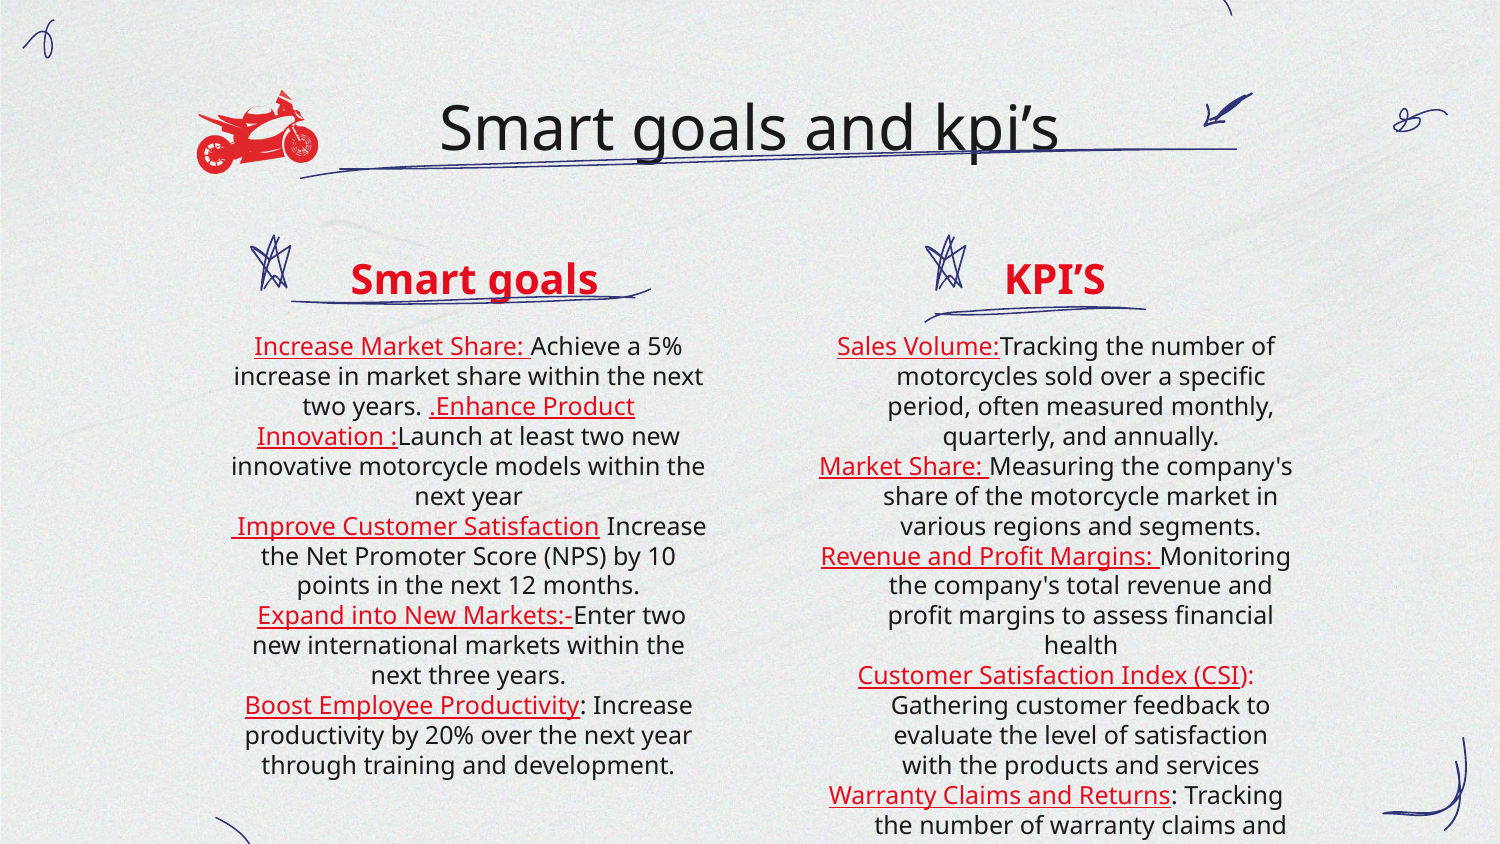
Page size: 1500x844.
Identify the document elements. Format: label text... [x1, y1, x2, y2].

subtitle Smart goals [200, 246, 735, 318]
subtitle Sales Volume:Tracking the number of motorcycles sold over a specific period, often measured monthly, quarterly, and annually. Market Share: Measuring the company's share of the motorcycle market in various regions and segments. Revenue and Profit Margins: Monitoring the company's total revenue and profit margins to assess financial health Customer Satisfaction Index (CSI): Gathering customer feedback to evaluate the level of satisfaction with the products and services Warranty Claims and Returns: Tracking the number of warranty claims and product returns as an indicator of product quality. [776, 315, 1312, 756]
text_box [924, 234, 967, 292]
title Smart goals and kpi’s [118, 72, 1382, 167]
subtitle KPI’S [774, 246, 1310, 318]
text_box [924, 306, 1146, 323]
picture [0, 0, 1500, 844]
text_box [291, 288, 651, 305]
subtitle Increase Market Share: Achieve a 5% increase in market share within the next two years. .Enhance Product Innovation :Launch at least two new innovative motorcycle models within the next year Improve Customer Satisfaction Increase the Net Promoter Score (NPS) by 10 points in the next 12 months. Expand into New Markets:-Enter two new international markets within the next three years. Boost Employee Productivity: Increase productivity by 20% over the next year through training and development. [188, 315, 724, 756]
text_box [249, 234, 292, 292]
text_box [326, 149, 1237, 174]
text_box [1204, 85, 1249, 133]
